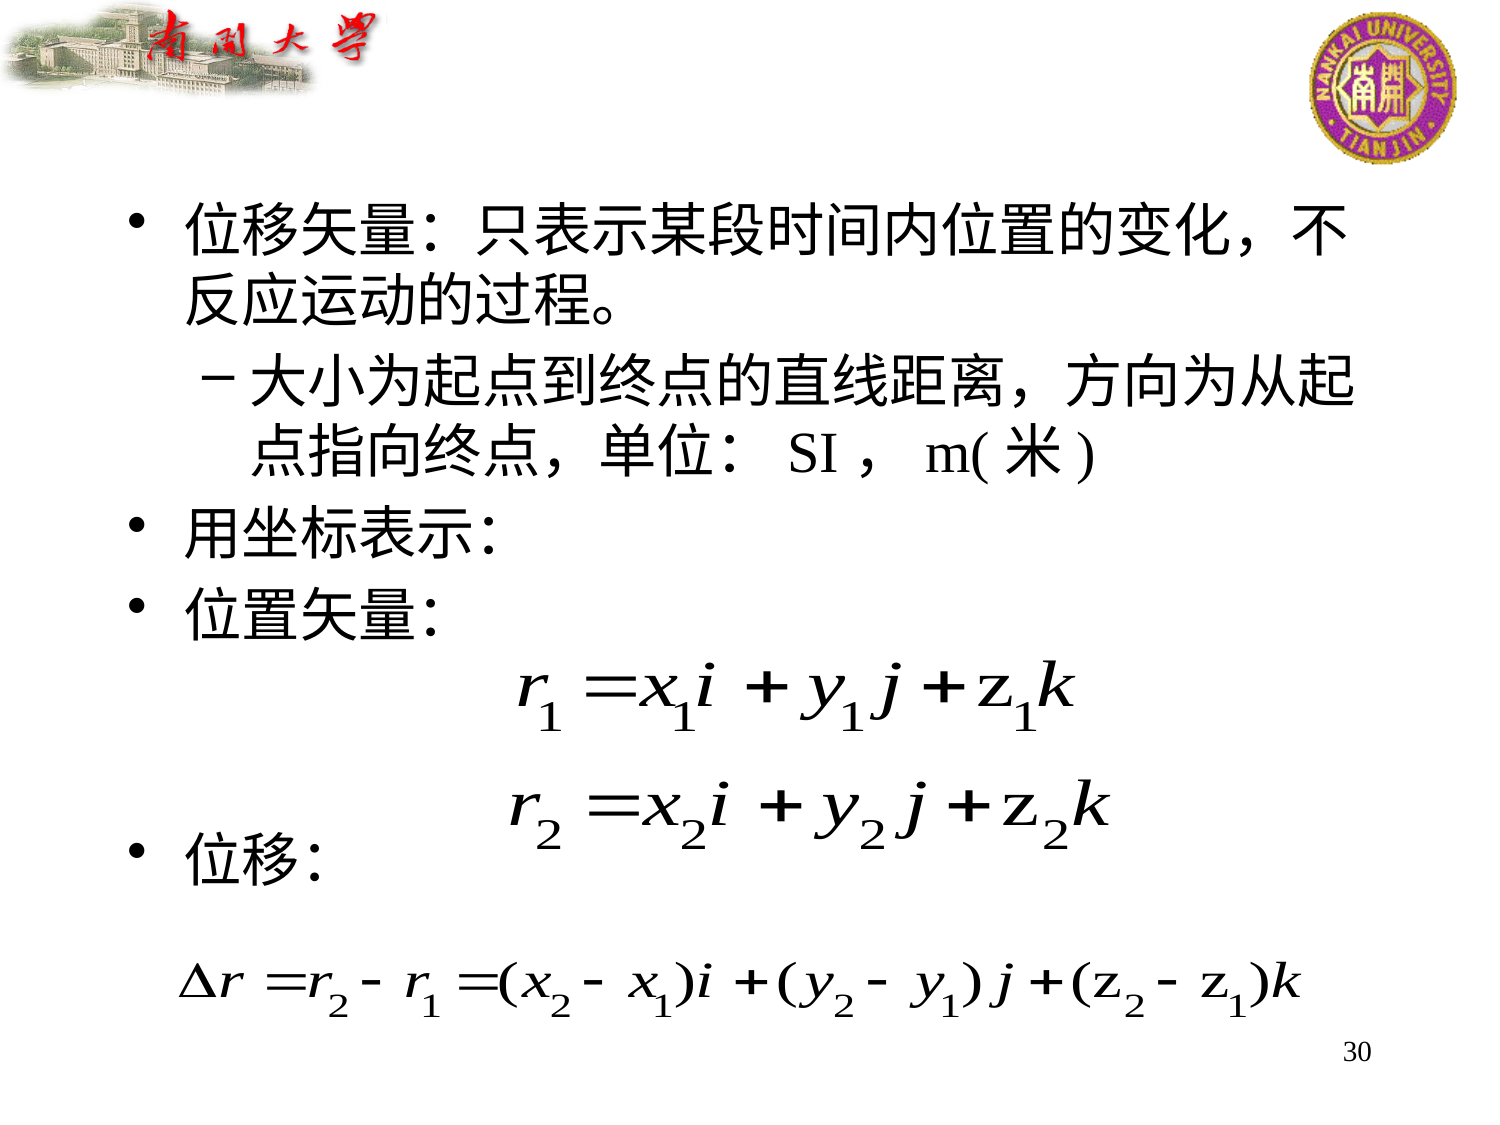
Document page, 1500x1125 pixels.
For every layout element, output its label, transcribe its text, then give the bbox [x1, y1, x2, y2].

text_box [170, 940, 1318, 1024]
picture [1262, 0, 1500, 178]
picture [0, 0, 388, 100]
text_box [506, 633, 1093, 740]
text_box 位移矢量：只表示某段时间内位置的变化，不反应运动的过程。 大小为起点到终点的直线距离，方向为从起点指向终点，单位：SI，m(米) 用坐标表示： 位置矢量： 位移： [112, 185, 1400, 1048]
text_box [499, 751, 1129, 858]
slide_number 30 [1074, 1048, 1388, 1101]
